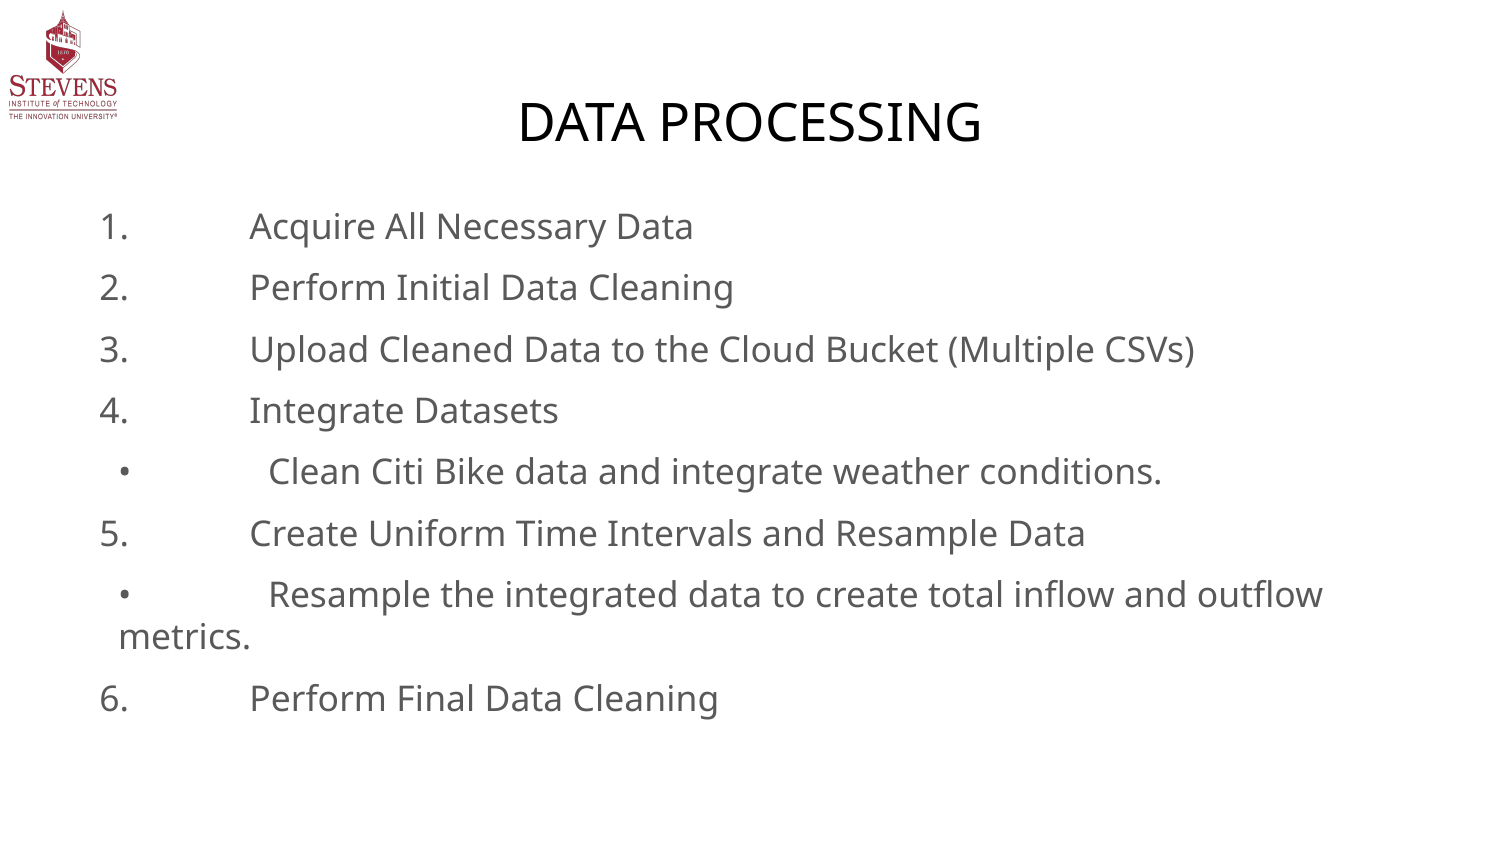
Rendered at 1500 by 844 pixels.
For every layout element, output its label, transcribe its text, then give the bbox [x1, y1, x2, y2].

list 1. Acquire All Necessary Data 2. Perform Initial Data Cleaning 3. Upload Cleaned Data to the Cloud Bucket (Multiple CSVs) 4. Integrate Datasets • Clean Citi Bike data and integrate weather conditions. 5. Create Uniform Time Intervals and Resample Data • Resample the integrated data to create total inflow and outflow metrics. 6. Perform Final Data Cleaning [51, 189, 1449, 788]
picture [0, 0, 127, 131]
title DATA PROCESSING [51, 72, 1449, 167]
